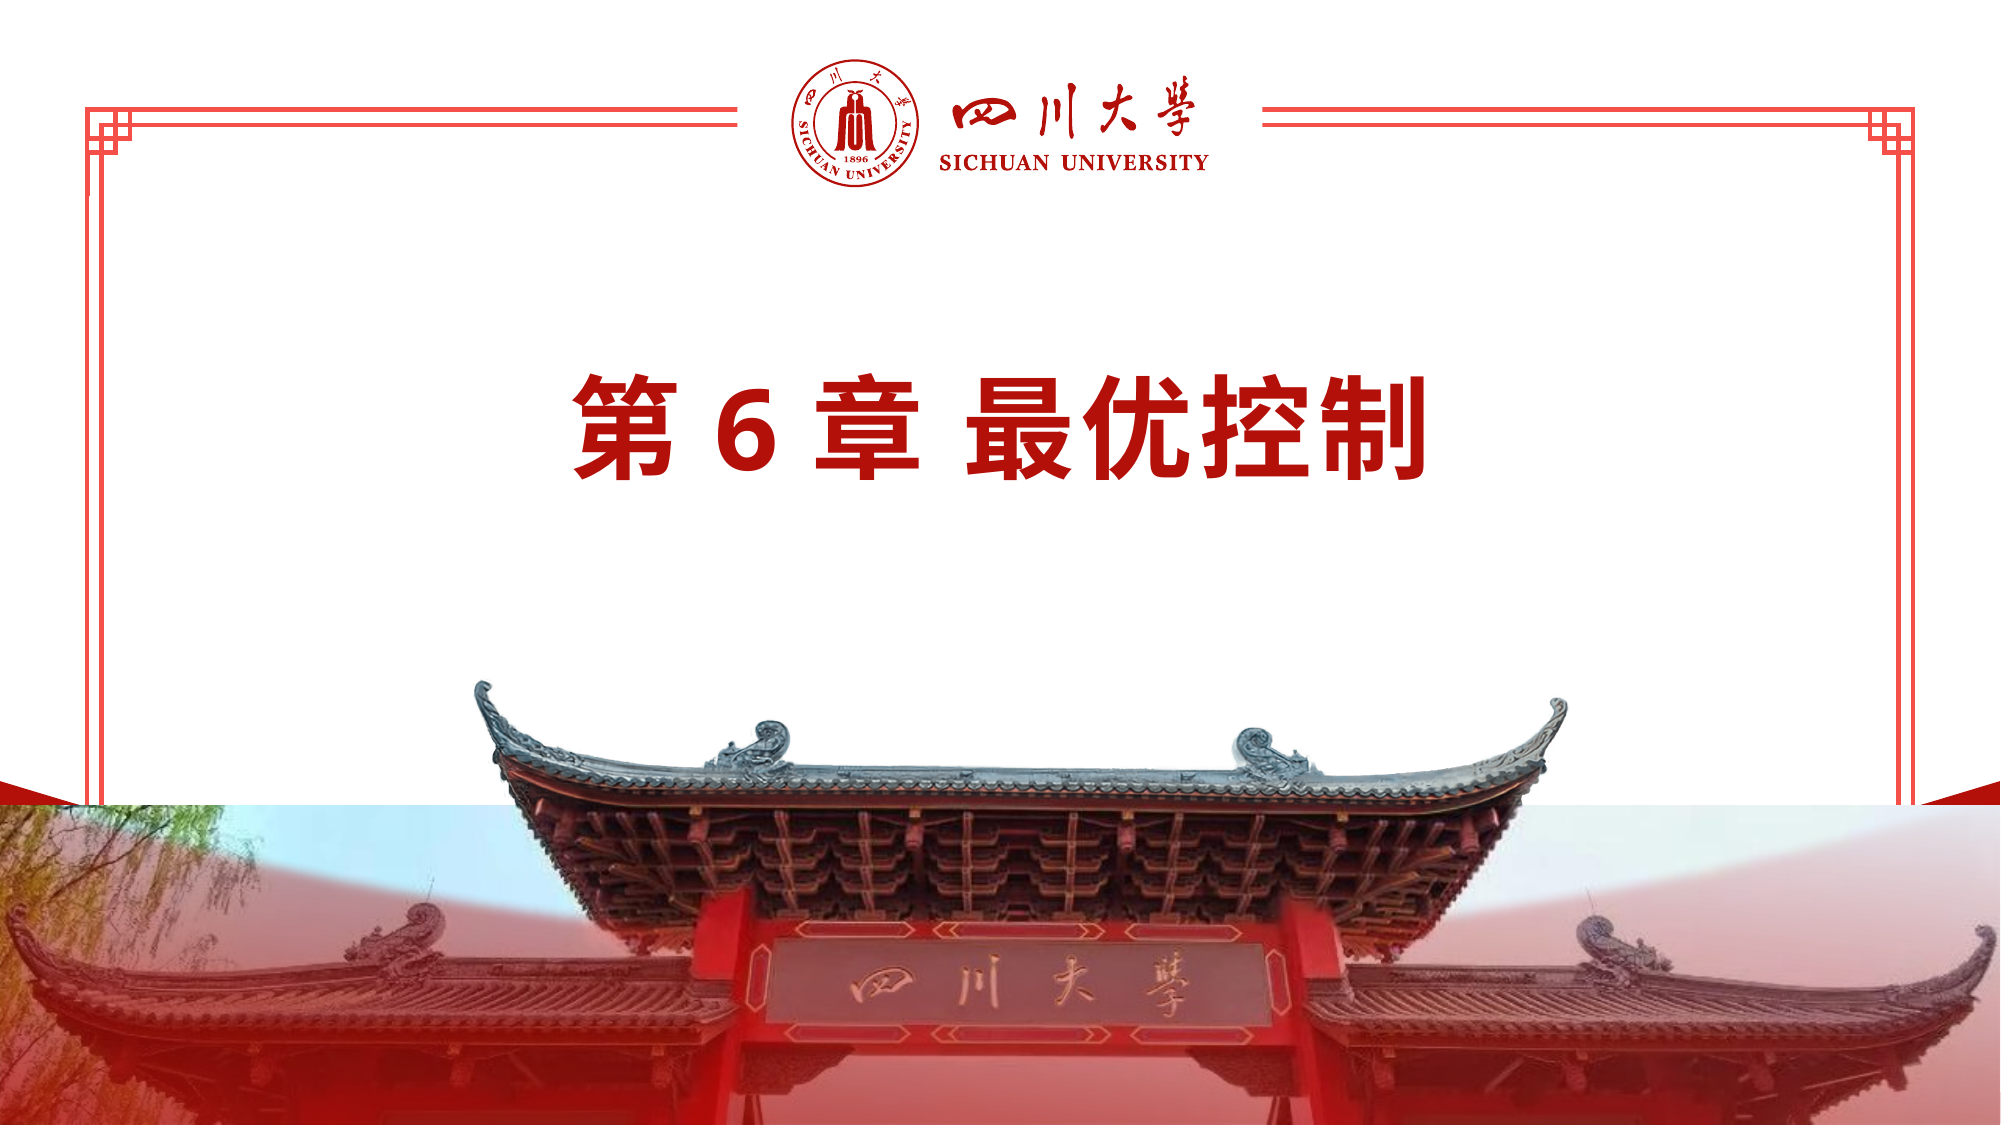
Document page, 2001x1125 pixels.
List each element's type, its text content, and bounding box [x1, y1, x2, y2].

list 第6章 最优控制 [265, 349, 1735, 502]
picture [0, 658, 2000, 926]
